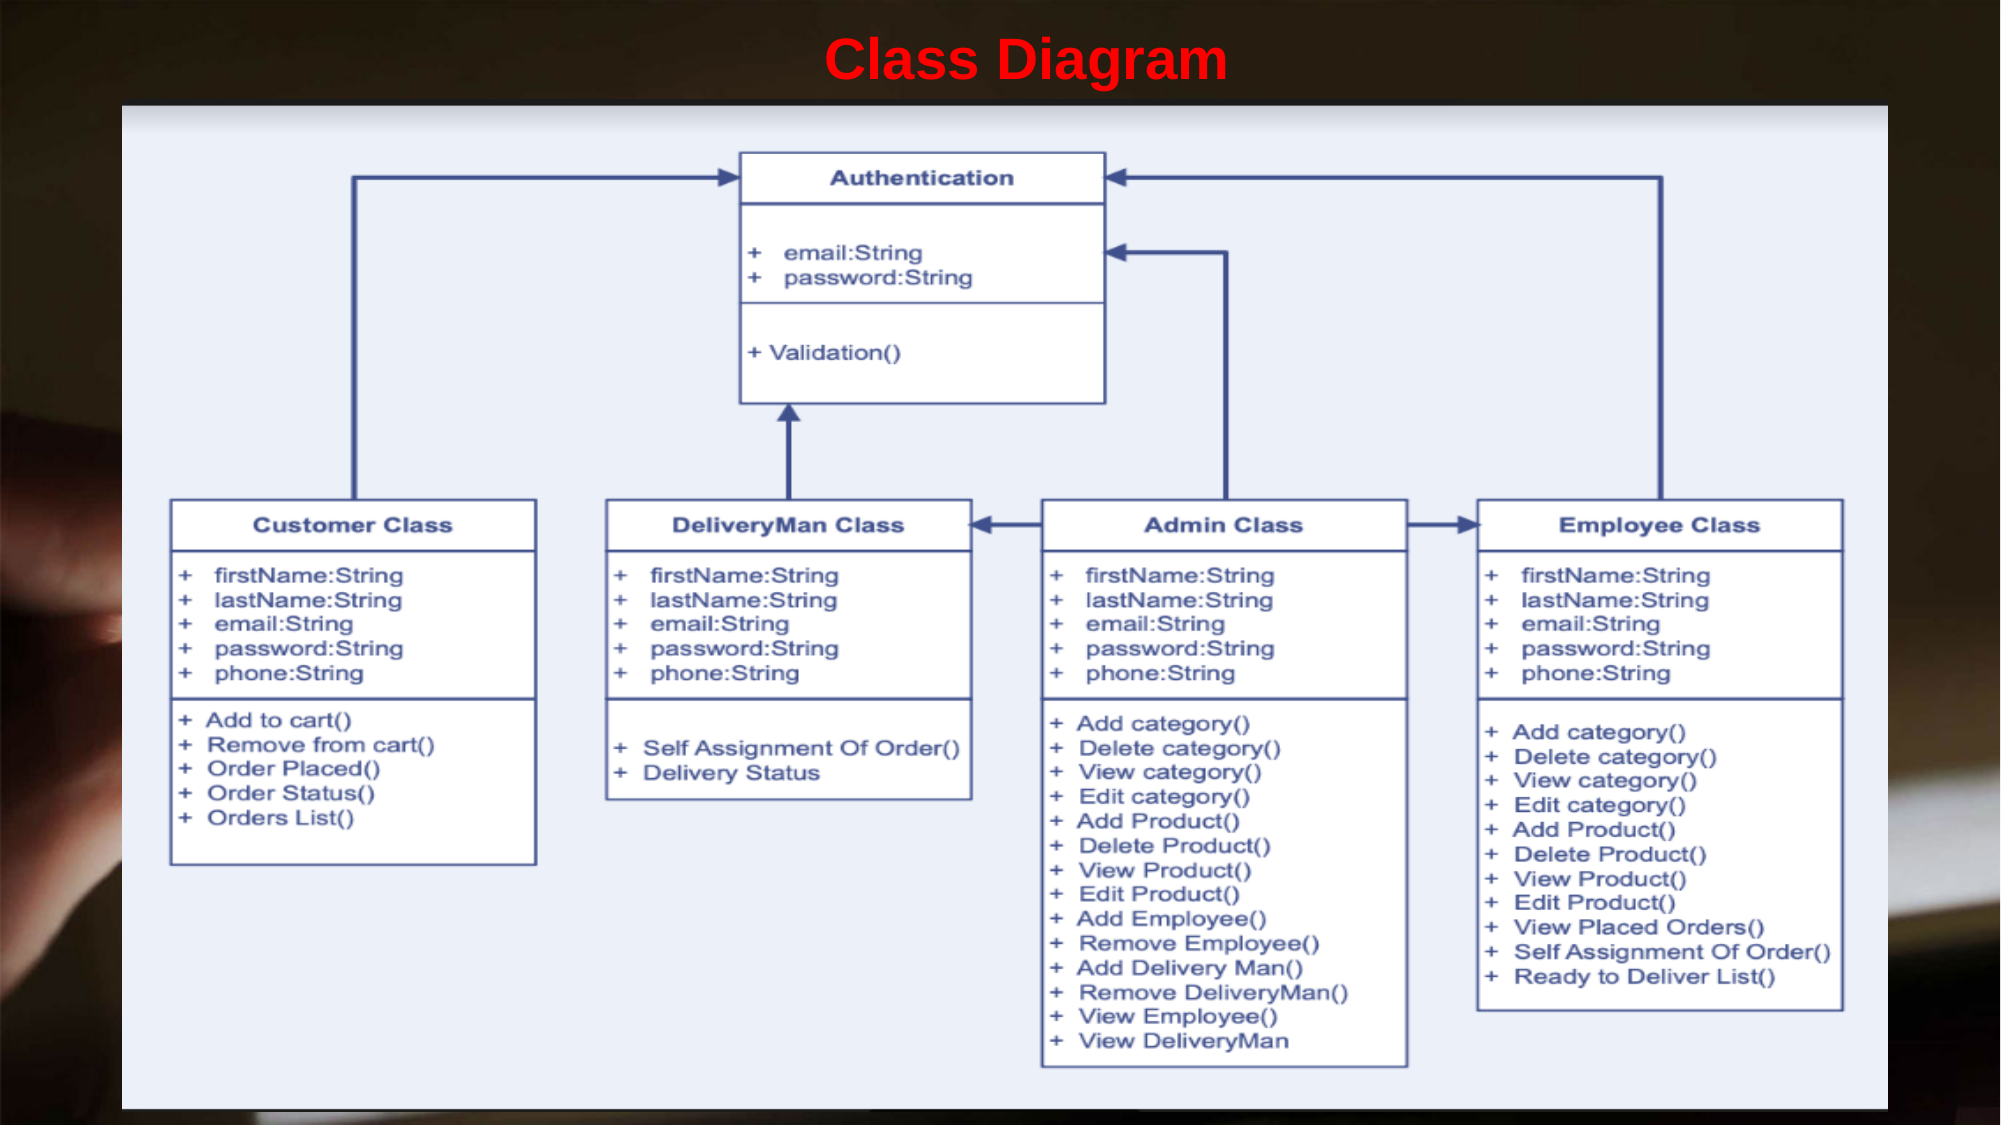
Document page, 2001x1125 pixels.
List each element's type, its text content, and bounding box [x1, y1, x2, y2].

text_box Class Diagram [810, 13, 1368, 99]
picture [0, 0, 2001, 1125]
